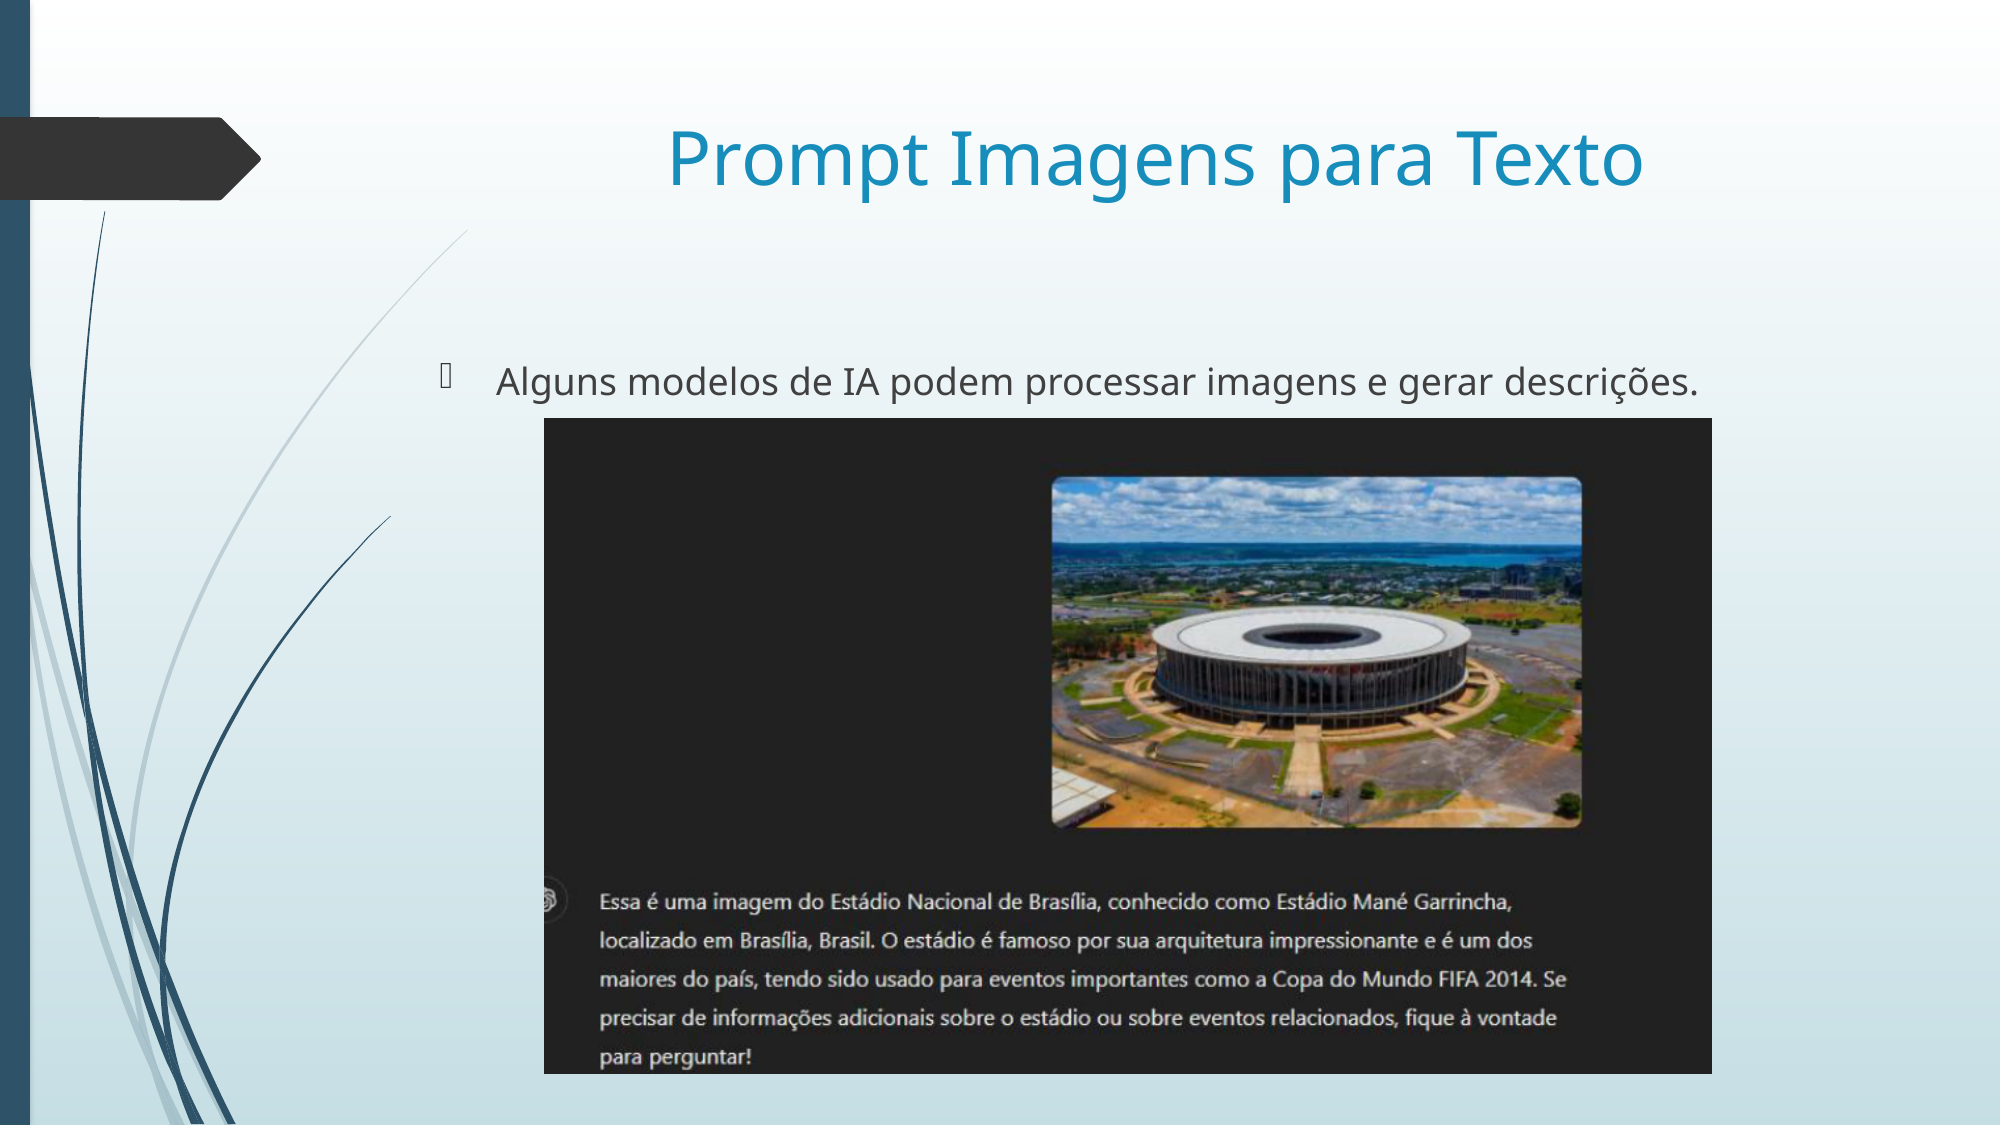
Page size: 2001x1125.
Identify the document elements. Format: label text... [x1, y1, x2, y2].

list Alguns modelos de IA podem processar imagens e gerar descrições. [424, 350, 1774, 540]
title Prompt Imagens para Texto [425, 102, 1888, 313]
picture [544, 418, 1712, 1074]
